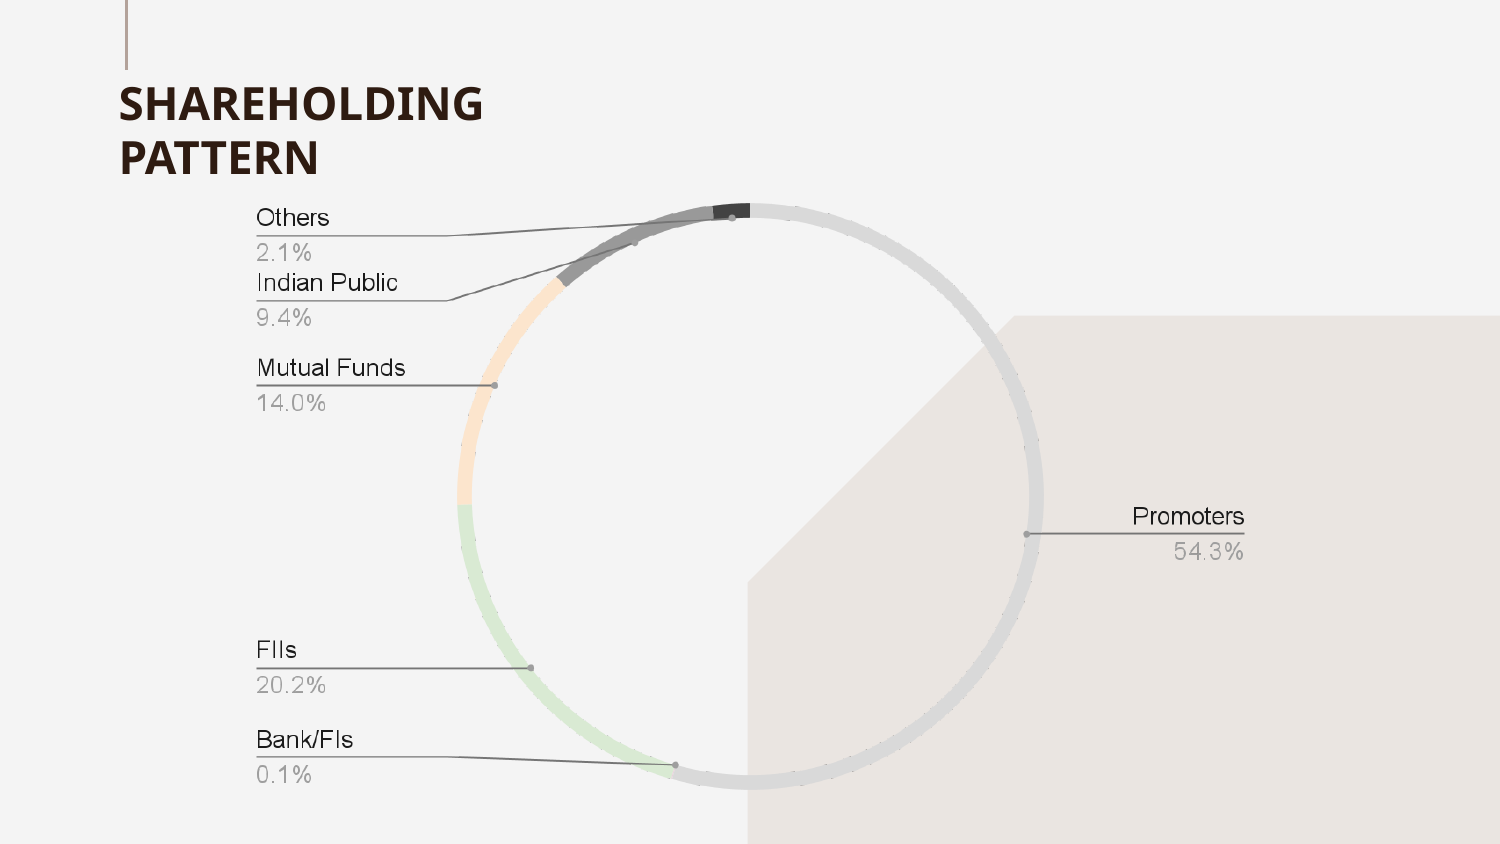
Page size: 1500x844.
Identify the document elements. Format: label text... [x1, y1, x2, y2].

title SHAREHOLDING PATTERN [103, 59, 596, 215]
picture [223, 170, 1277, 823]
